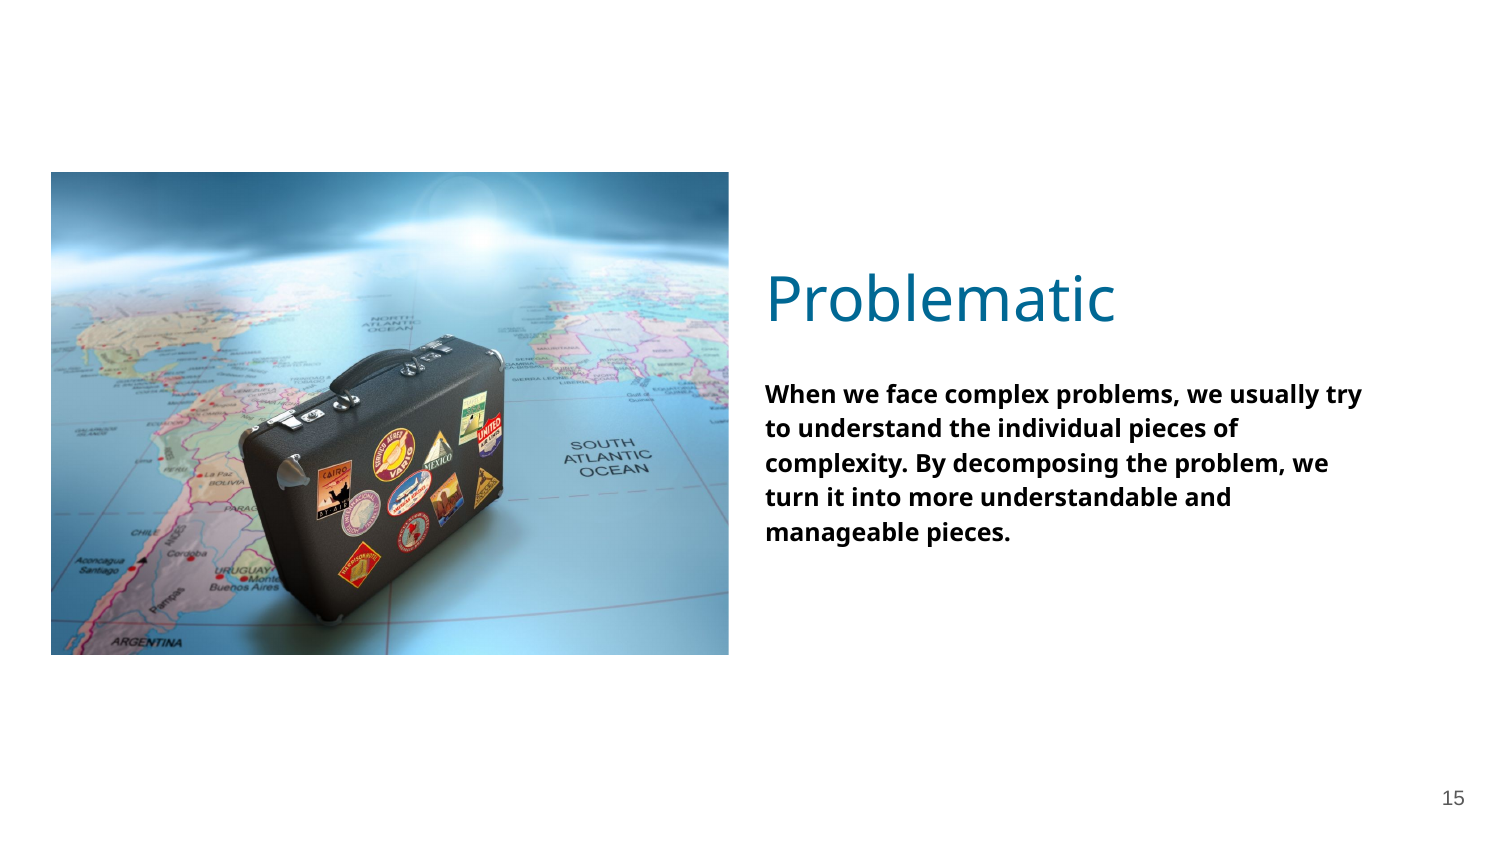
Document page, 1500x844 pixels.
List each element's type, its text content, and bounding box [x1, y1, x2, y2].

picture [50, 171, 729, 655]
slide_number ‹#› [1389, 764, 1480, 830]
title Problematic [750, 243, 1278, 338]
list When we face complex problems, we usually try to understand the individual pieces of complexity. By decomposing the problem, we turn it into more understandable and manageable pieces. [750, 358, 1390, 590]
